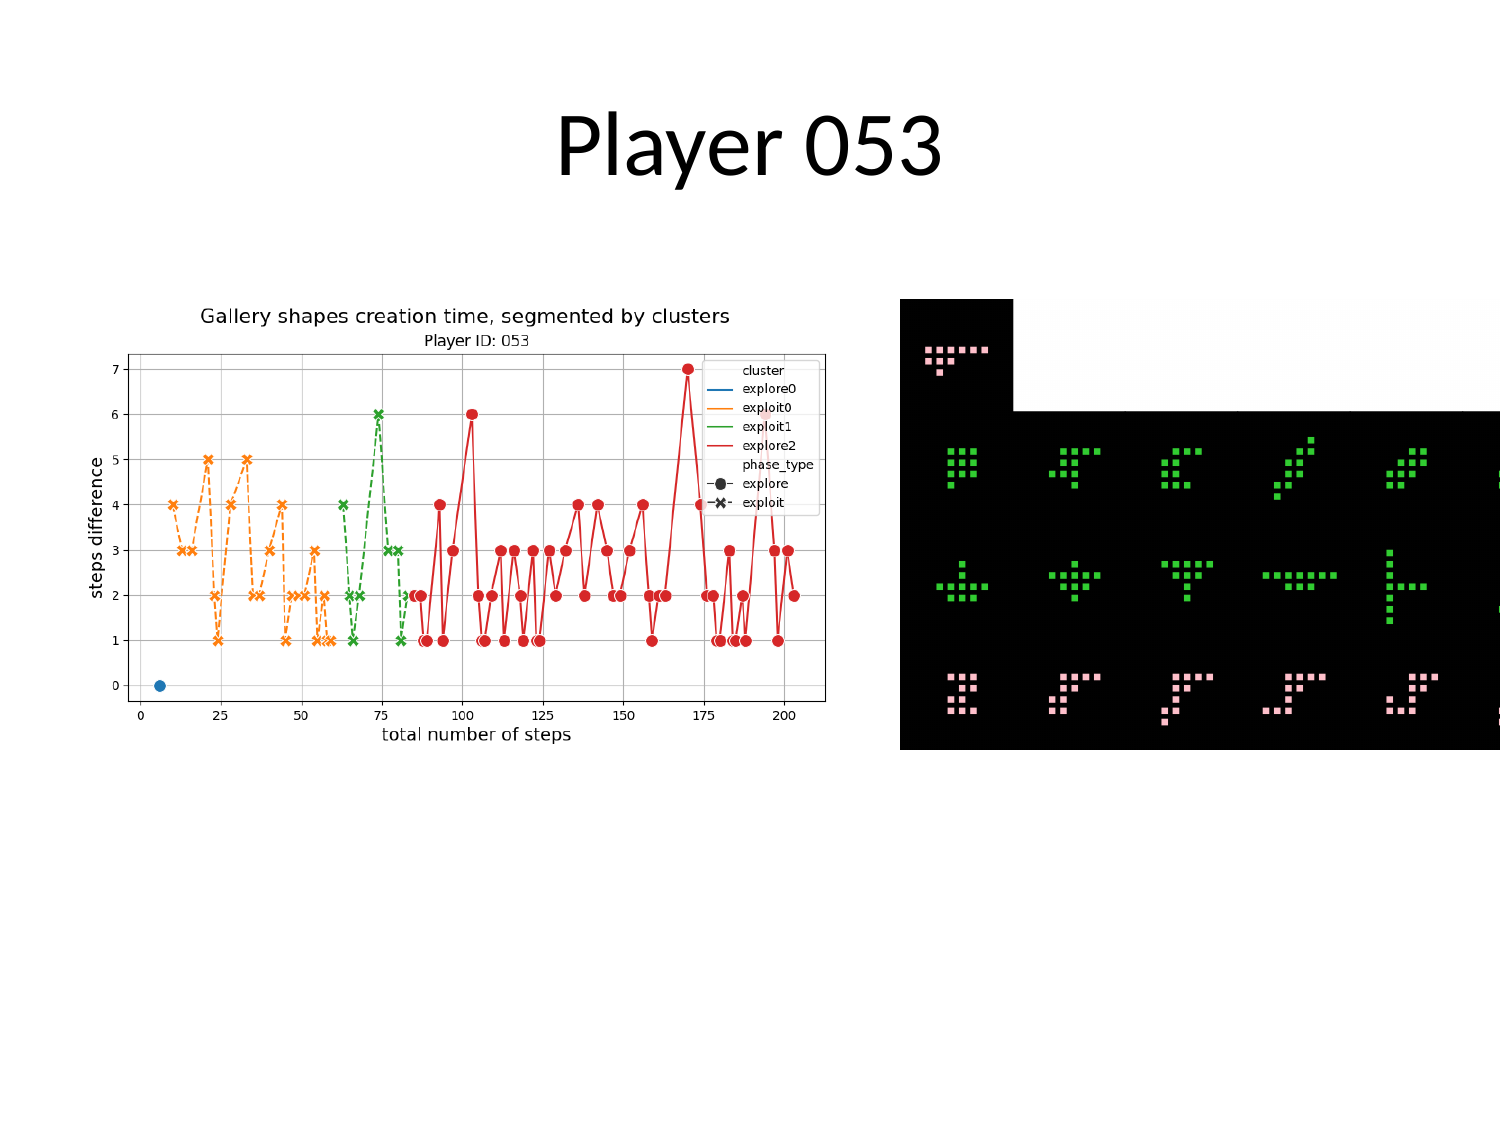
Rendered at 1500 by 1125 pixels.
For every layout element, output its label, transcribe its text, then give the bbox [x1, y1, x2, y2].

title Player 053 [75, 45, 1425, 233]
picture [14, 299, 1500, 751]
